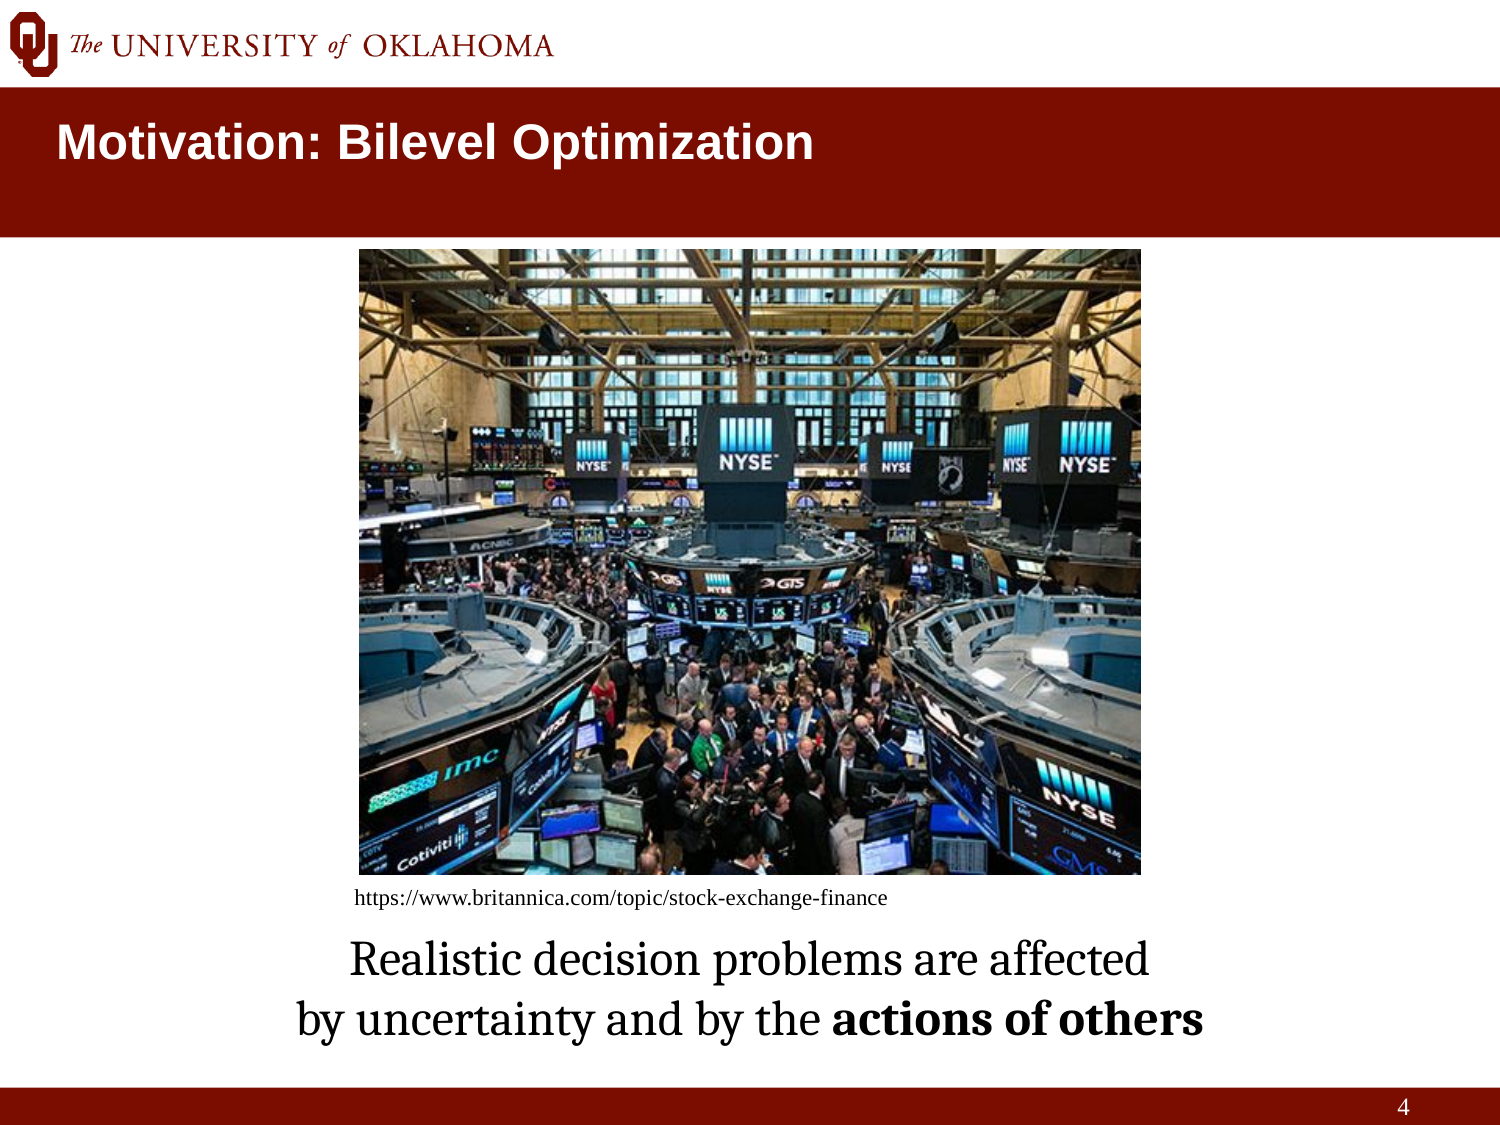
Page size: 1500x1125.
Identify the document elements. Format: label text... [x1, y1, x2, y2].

text_box Motivation: Bilevel Optimization [41, 101, 1392, 290]
picture [359, 249, 1141, 876]
picture [2, 0, 562, 115]
slide_number 4 [1074, 1074, 1425, 1125]
text_box Realistic decision problems are affected by uncertainty and by the actions of others [280, 917, 1220, 1053]
text_box https://www.britannica.com/topic/stock-exchange-finance [339, 875, 905, 918]
